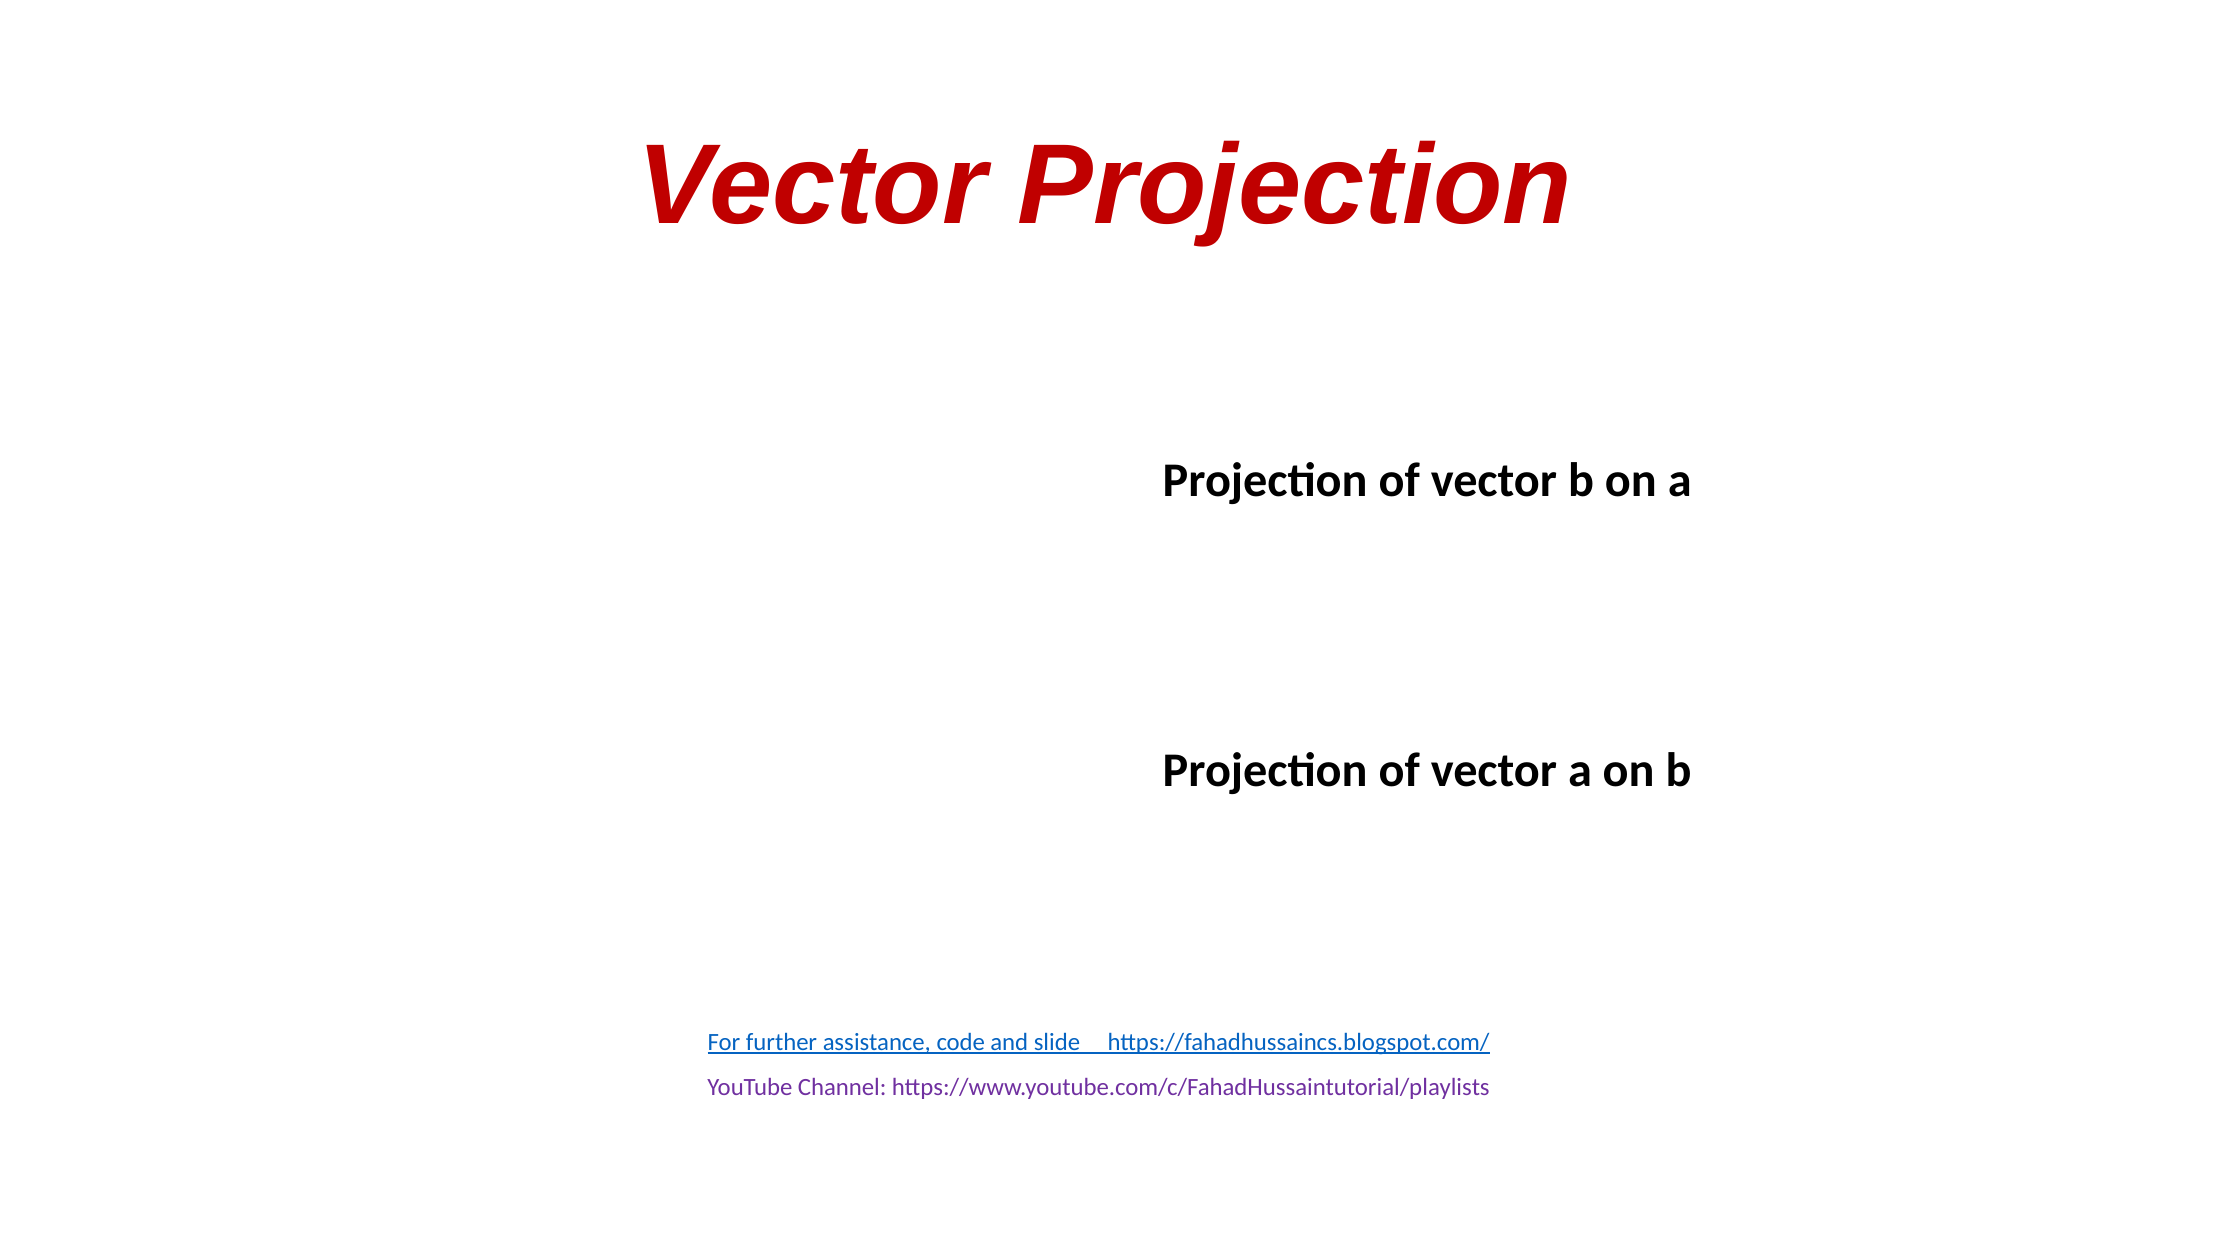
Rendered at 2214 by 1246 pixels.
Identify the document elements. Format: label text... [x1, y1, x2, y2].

title Vector Projection [289, 136, 1921, 257]
text_box Projection of vector b on a Projection of vector a on b [1147, 441, 1908, 804]
subtitle For further assistance, code and slide https://fahadhussaincs.blogspot.com/ YouTube Channel: https://www.youtube.com/c/FahadHussaintutorial/playlists [289, 1021, 1908, 1109]
